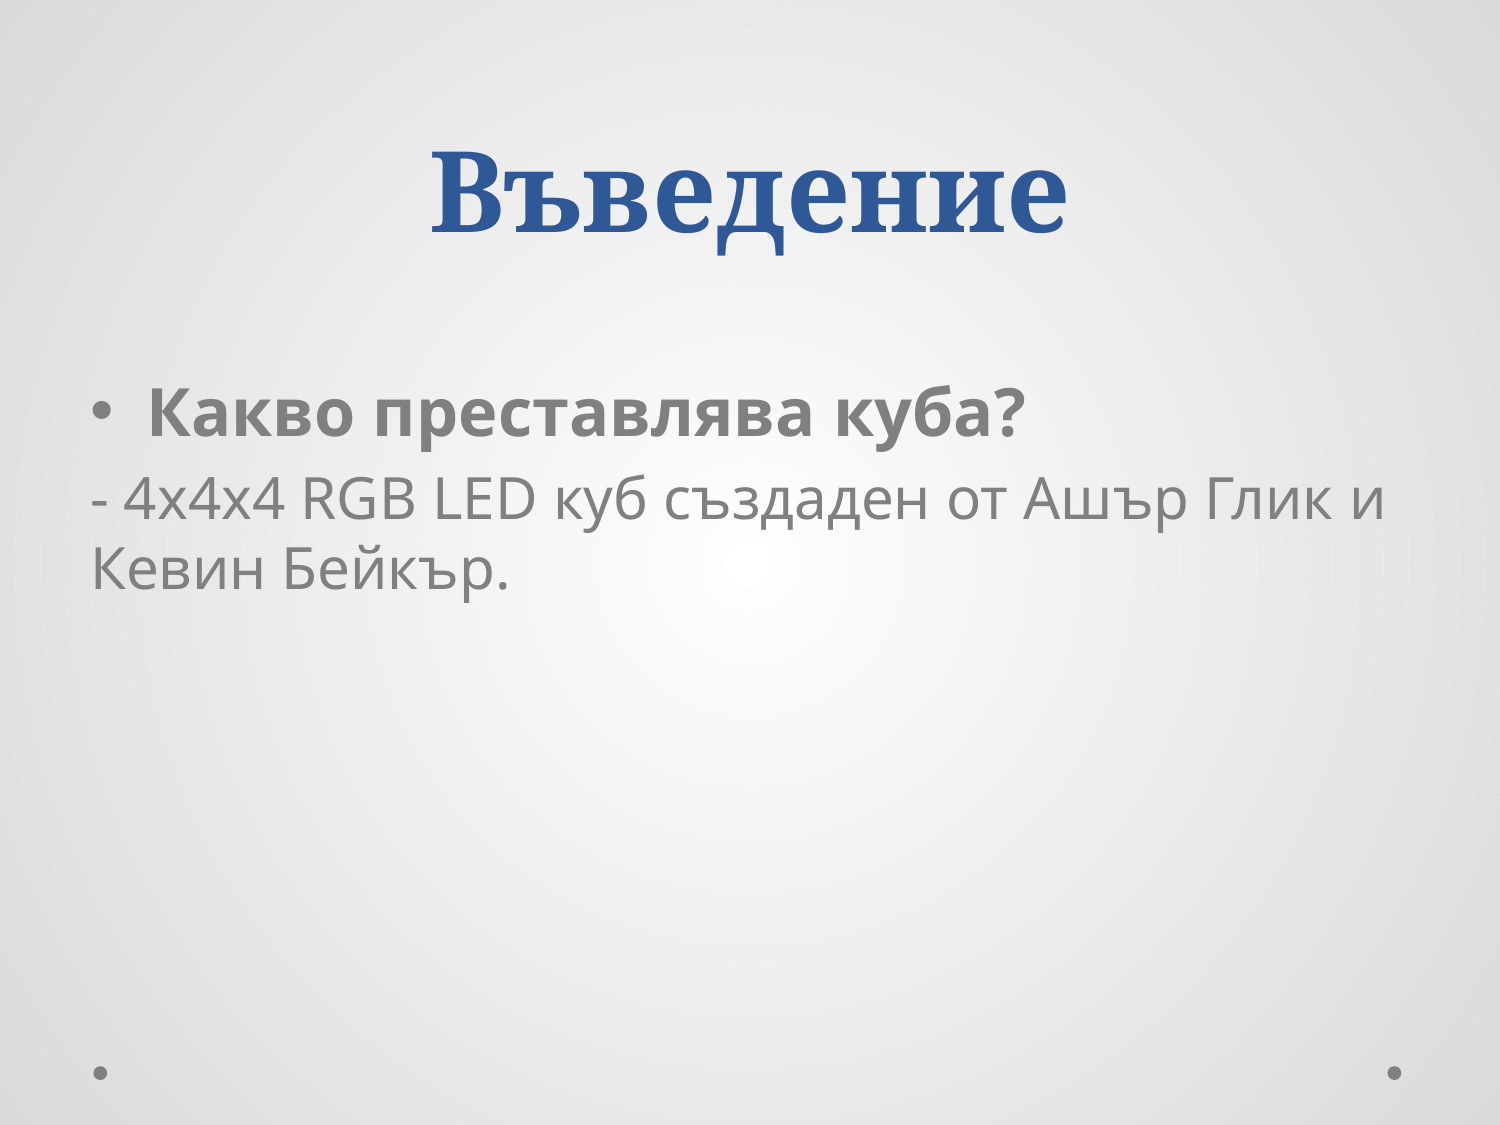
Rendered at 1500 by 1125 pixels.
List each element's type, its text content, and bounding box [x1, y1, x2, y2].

list Какво преставлява куба? - 4x4x4 RGB LED куб създаден от Ашър Глик и Кевин Бейкър. [75, 268, 1425, 1012]
title Въведение [75, 0, 1425, 263]
